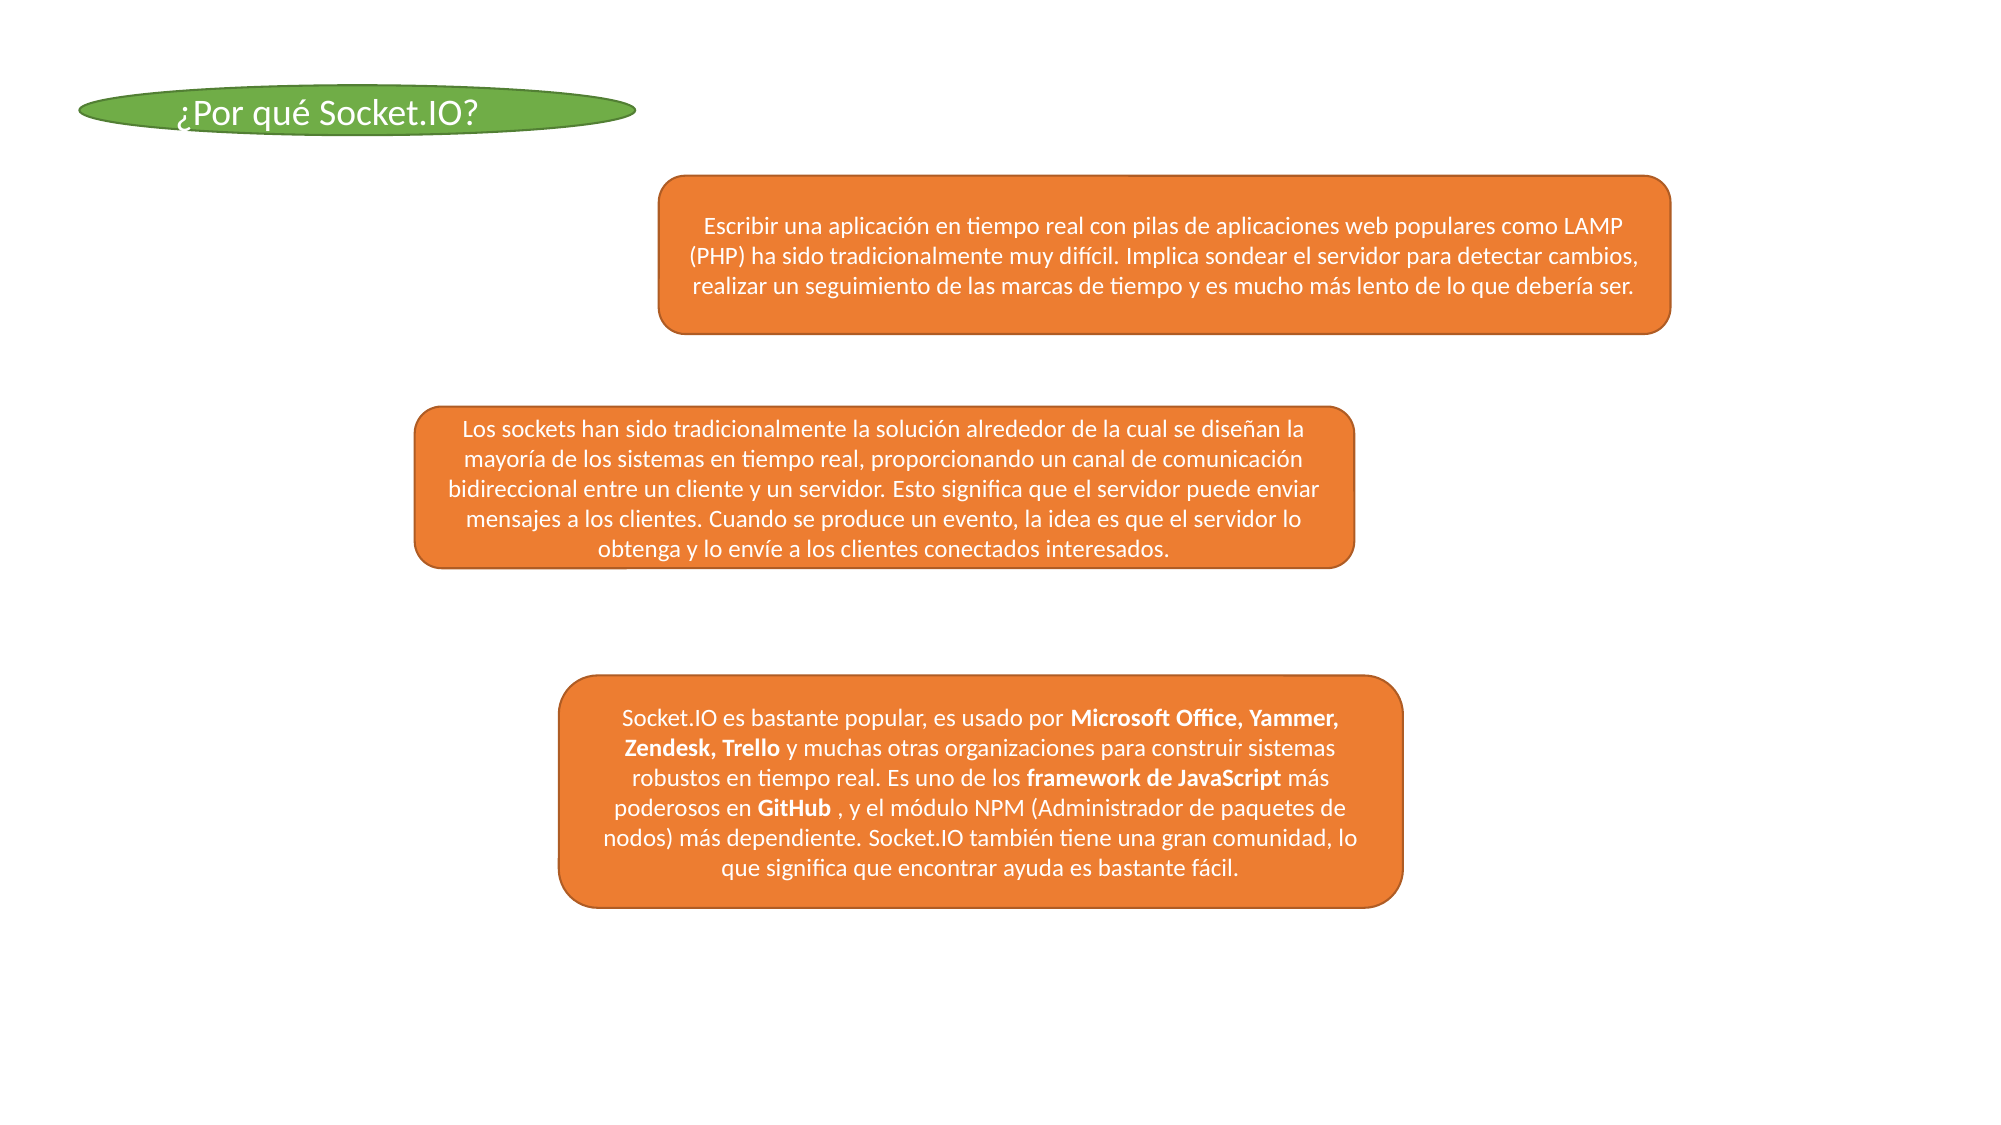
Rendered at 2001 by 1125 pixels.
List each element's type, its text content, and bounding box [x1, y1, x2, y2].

text_box Escribir una aplicación en tiempo real con pilas de aplicaciones web populares como LAMP (PHP) ha sido tradicionalmente muy difícil. Implica sondear el servidor para detectar cambios, realizar un seguimiento de las marcas de tiempo y es mucho más lento de lo que debería ser. [658, 175, 1671, 335]
text_box ¿Por qué Socket.IO? [79, 85, 636, 136]
text_box Socket.IO es bastante popular, es usado por Microsoft Office, Yammer, Zendesk, Trello y muchas otras organizaciones para construir sistemas robustos en tiempo real. Es uno de los framework de JavaScript más poderosos en GitHub , y el módulo NPM (Administrador de paquetes de nodos) más dependiente. Socket.IO también tiene una gran comunidad, lo que significa que encontrar ayuda es bastante fácil. [558, 675, 1403, 908]
text_box [137, 59, 1863, 278]
text_box [137, 299, 1863, 1014]
text_box Los sockets han sido tradicionalmente la solución alrededor de la cual se diseñan la mayoría de los sistemas en tiempo real, proporcionando un canal de comunicación bidireccional entre un cliente y un servidor. Esto significa que el servidor puede enviar mensajes a los clientes. Cuando se produce un evento, la idea es que el servidor lo obtenga y lo envíe a los clientes conectados interesados. [414, 406, 1355, 569]
